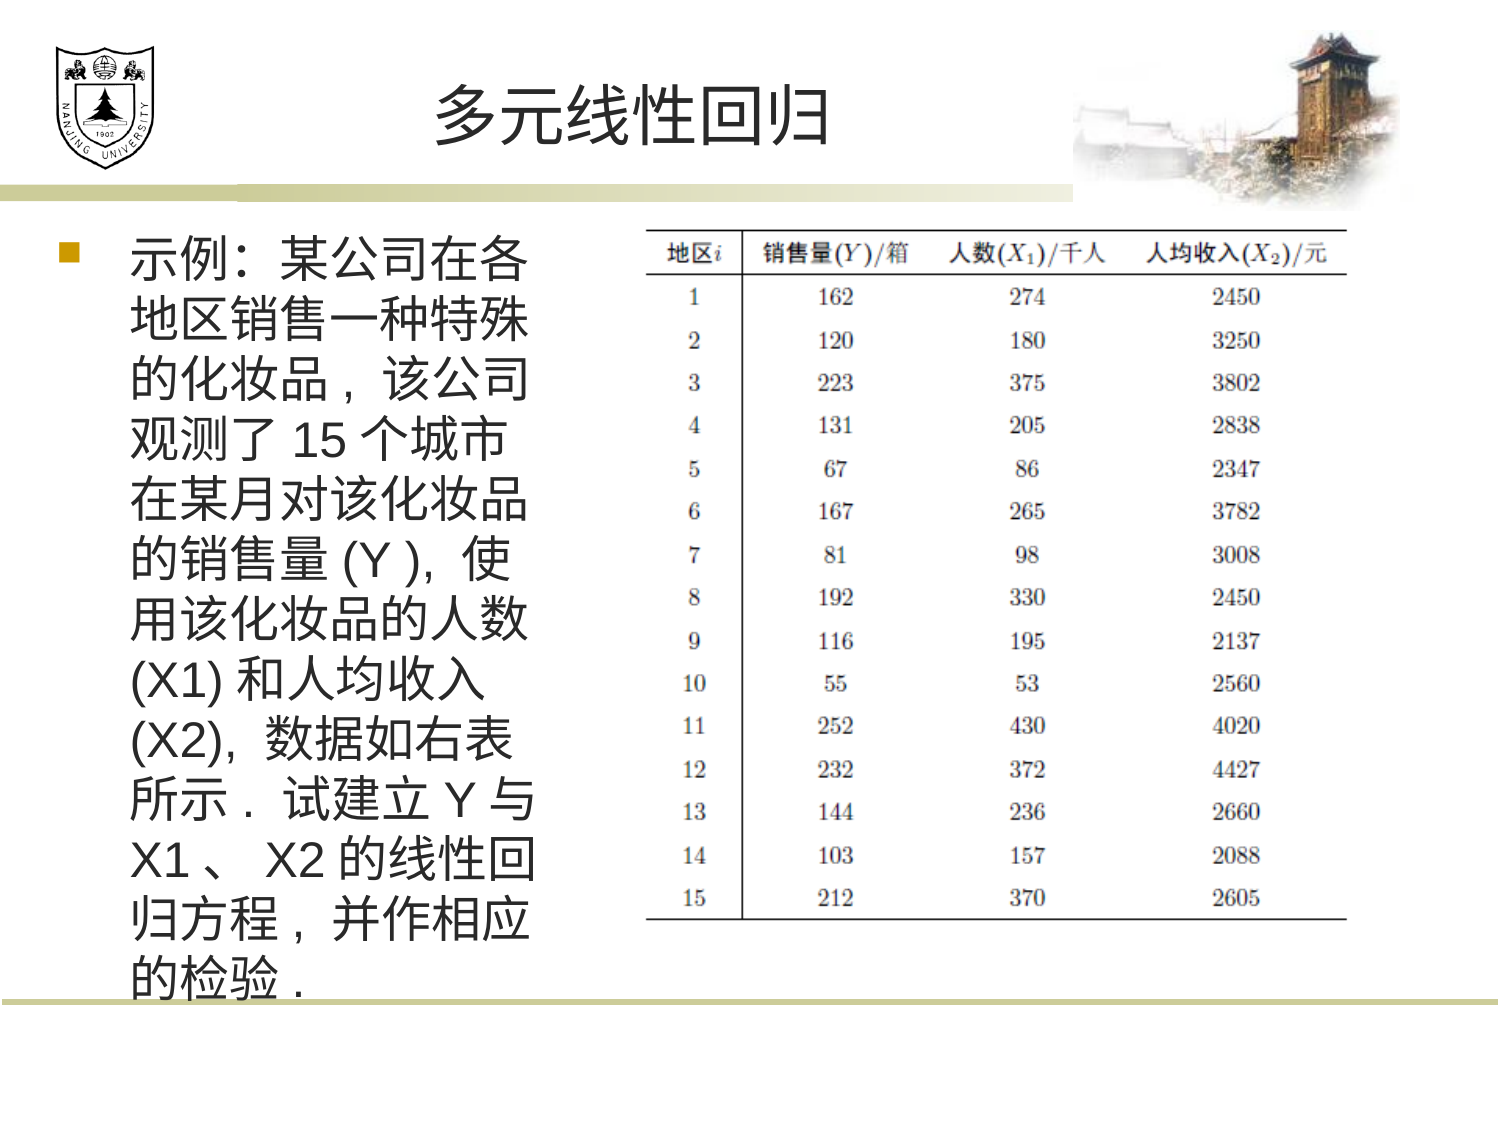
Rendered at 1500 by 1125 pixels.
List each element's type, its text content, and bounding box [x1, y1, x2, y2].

picture [626, 219, 1369, 936]
picture [2, 999, 1498, 1005]
title 多元线性回归 [171, 66, 1093, 161]
picture [50, 42, 160, 173]
picture [1073, 30, 1400, 211]
list 示例：某公司在各地区销售一种特殊的化妆品, 该公司观测了15个城市在某月对该化妆品的销售量(Y ), 使用该化妆品的人数(X1)和人均收入(X2), 数据如右表所示. 试建立Y与X1、X2的线性回归方程, 并作相应的检验. [41, 220, 573, 1000]
